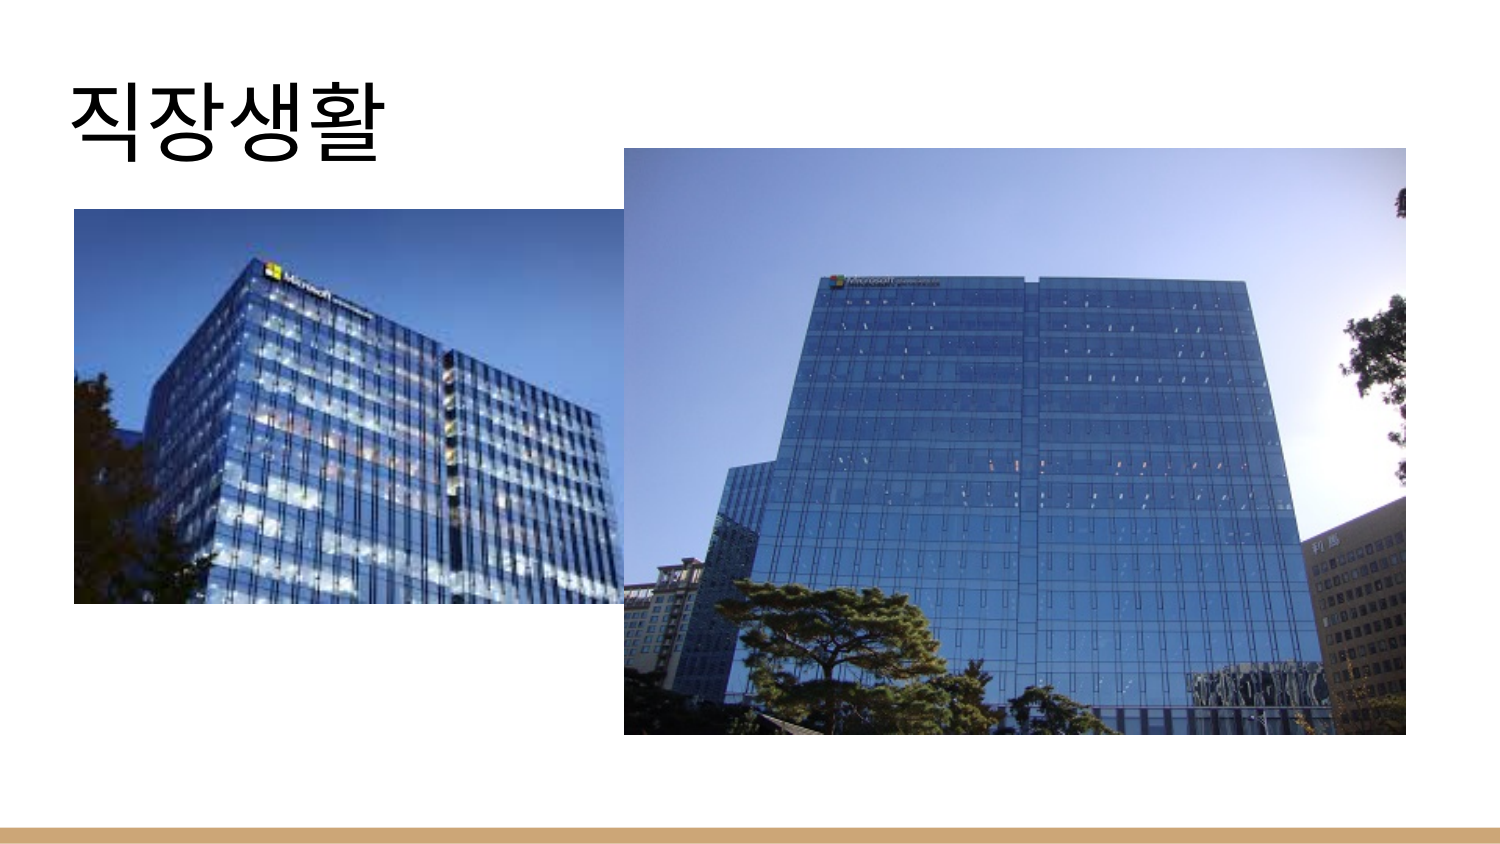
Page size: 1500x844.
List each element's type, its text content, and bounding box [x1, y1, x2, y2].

picture [74, 148, 1406, 736]
title 직장생활 [51, 51, 1449, 189]
